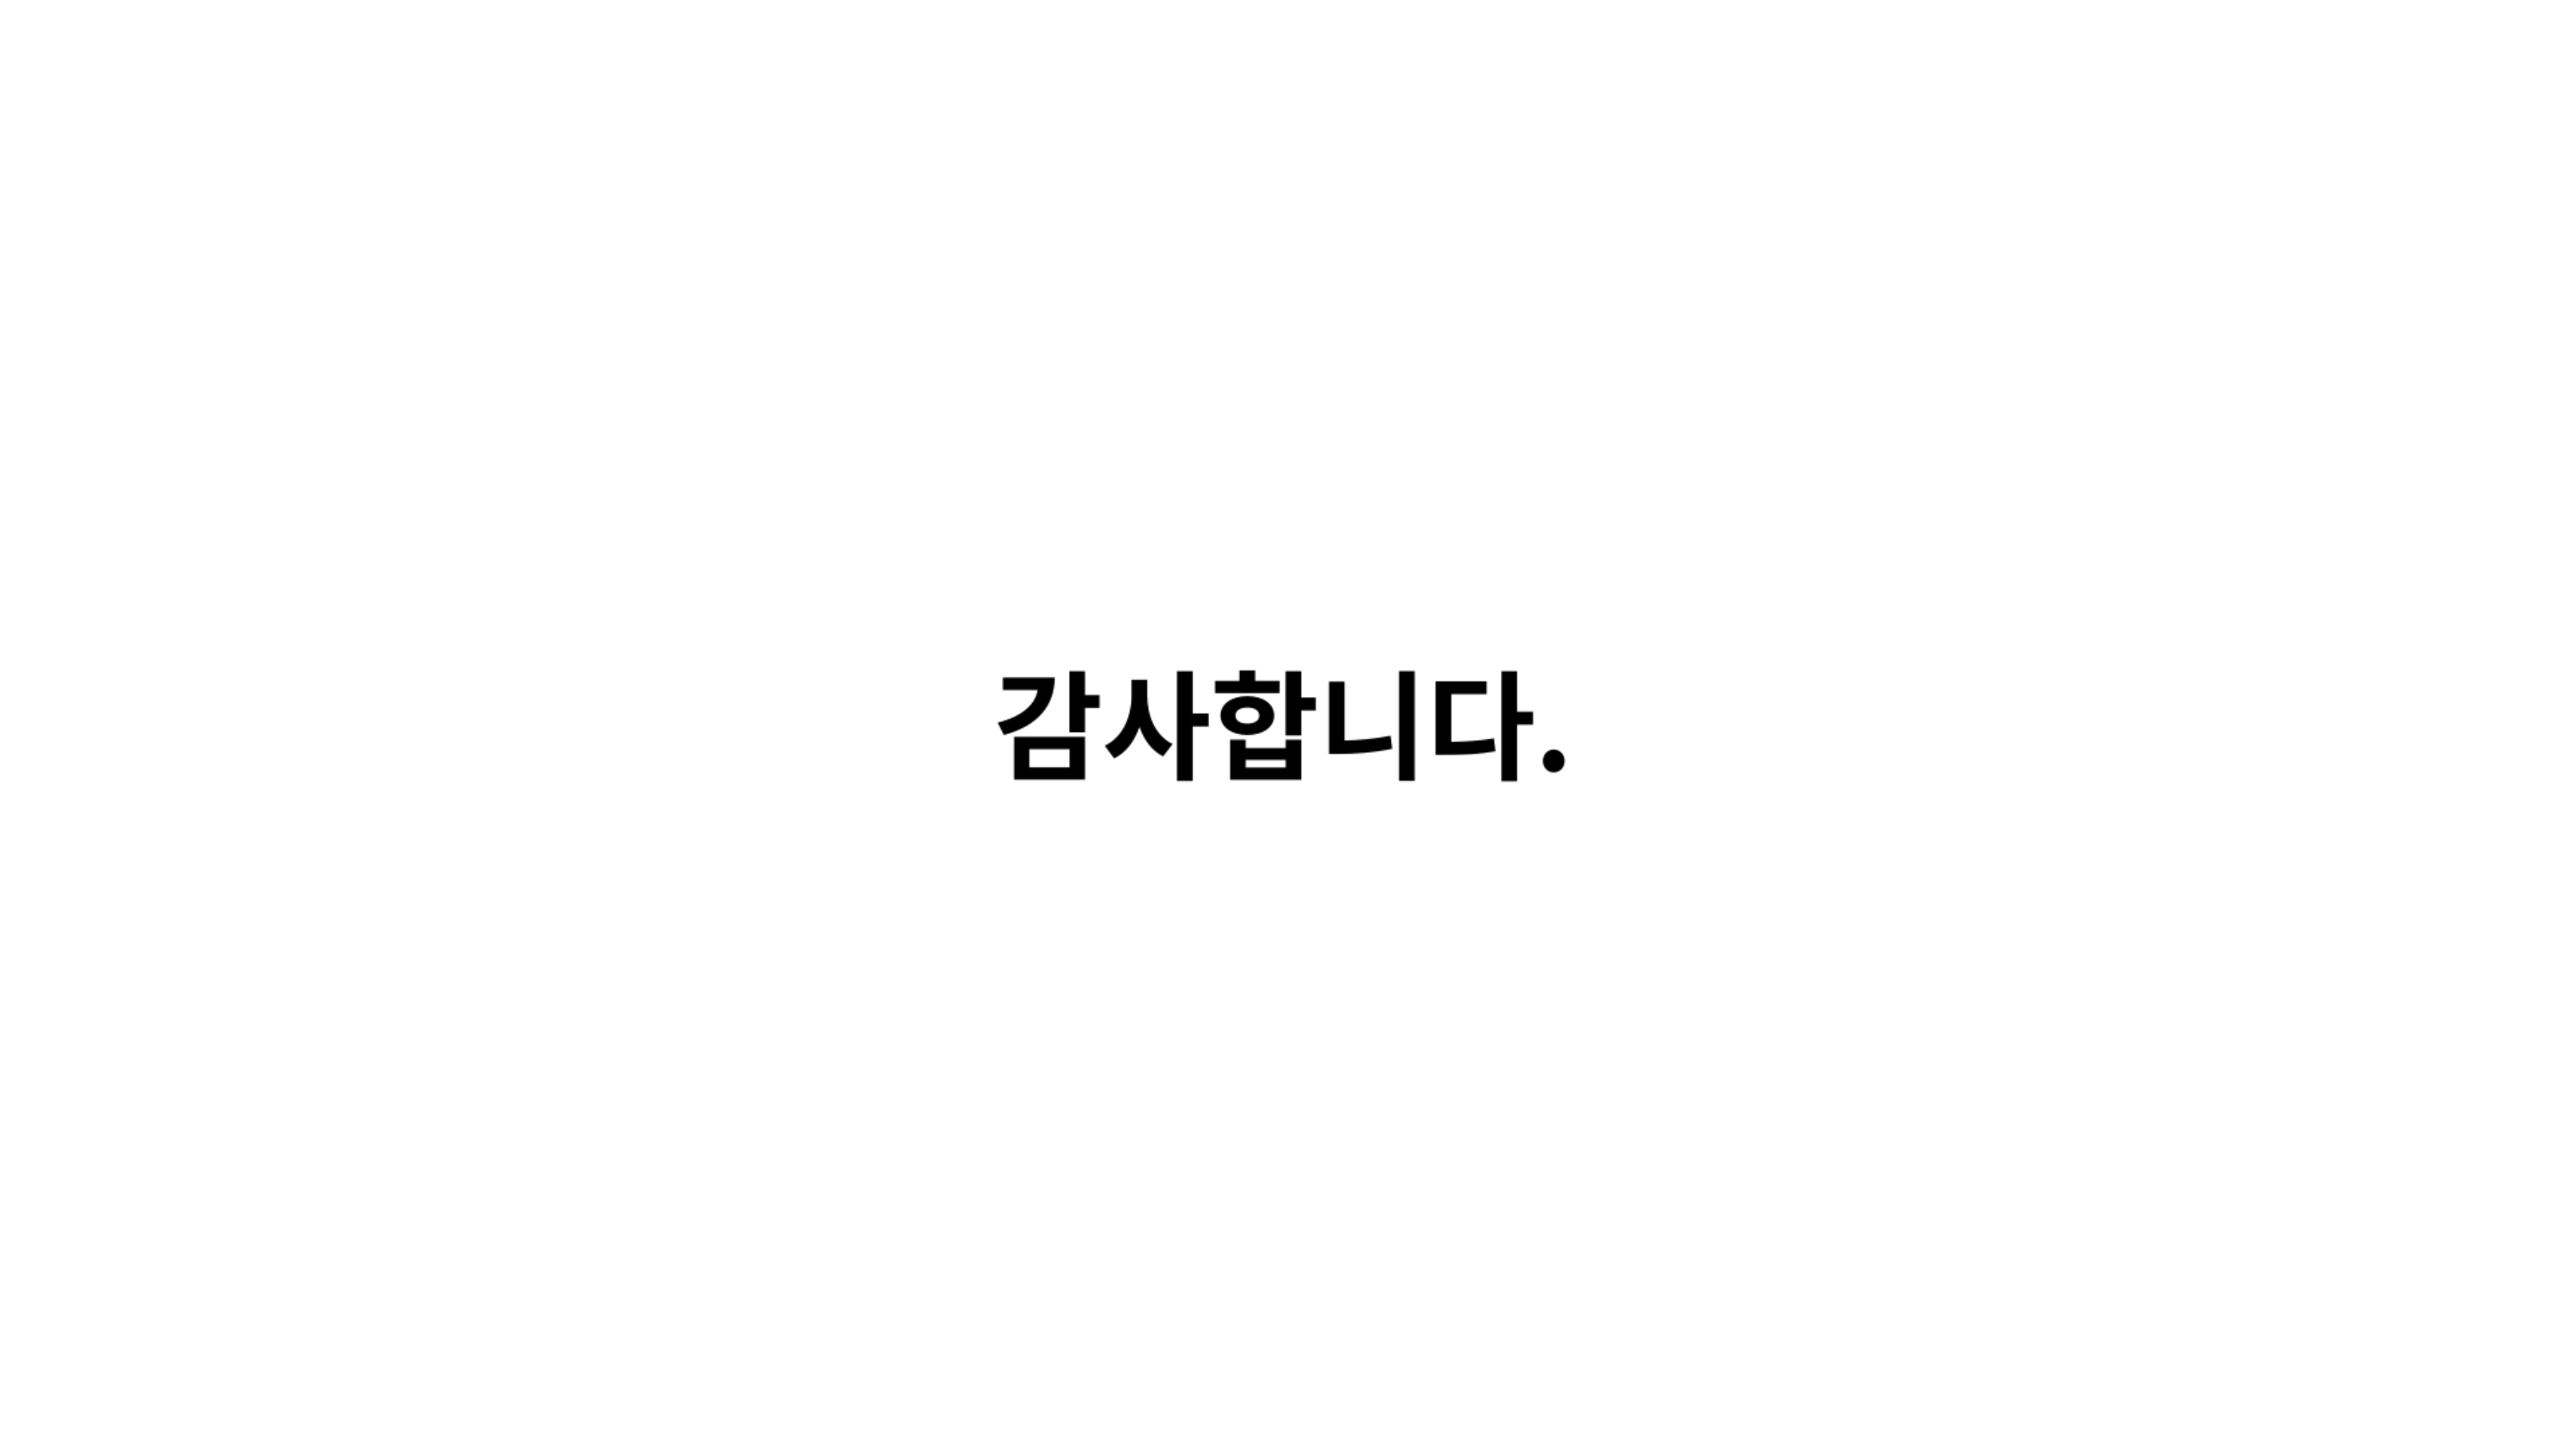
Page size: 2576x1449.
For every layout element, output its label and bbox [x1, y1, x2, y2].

picture [977, 622, 1622, 837]
